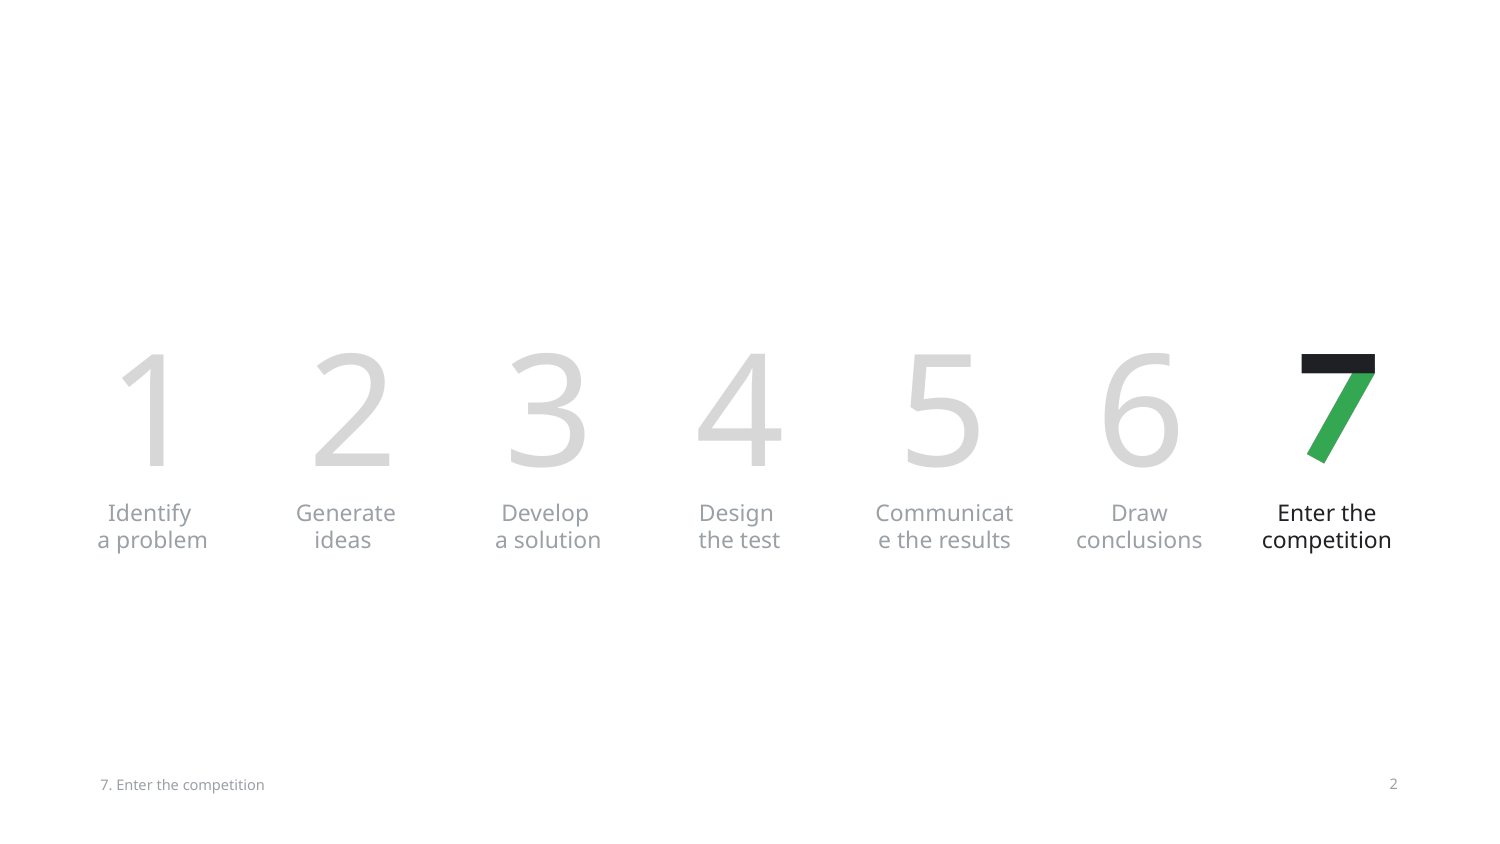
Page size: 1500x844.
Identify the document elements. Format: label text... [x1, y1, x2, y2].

text_box Develop a solution [439, 483, 658, 544]
text_box Draw conclusions [1059, 483, 1218, 544]
slide_number 7. Enter the competition [85, 752, 519, 817]
slide_number ‹#› [1317, 752, 1413, 817]
text_box 5 [877, 313, 1010, 514]
text_box 1 [87, 313, 220, 514]
text_box Communicate the results [855, 483, 1035, 544]
text_box Generate ideas [270, 483, 422, 544]
picture [1301, 353, 1375, 464]
text_box 3 [483, 313, 615, 514]
text_box 2 [287, 313, 419, 483]
text_box Design the test [667, 483, 812, 544]
text_box Identify a problem [43, 483, 262, 544]
text_box Enter the competition [1218, 483, 1436, 544]
text_box 6 [1075, 313, 1208, 514]
text_box 4 [674, 313, 806, 514]
